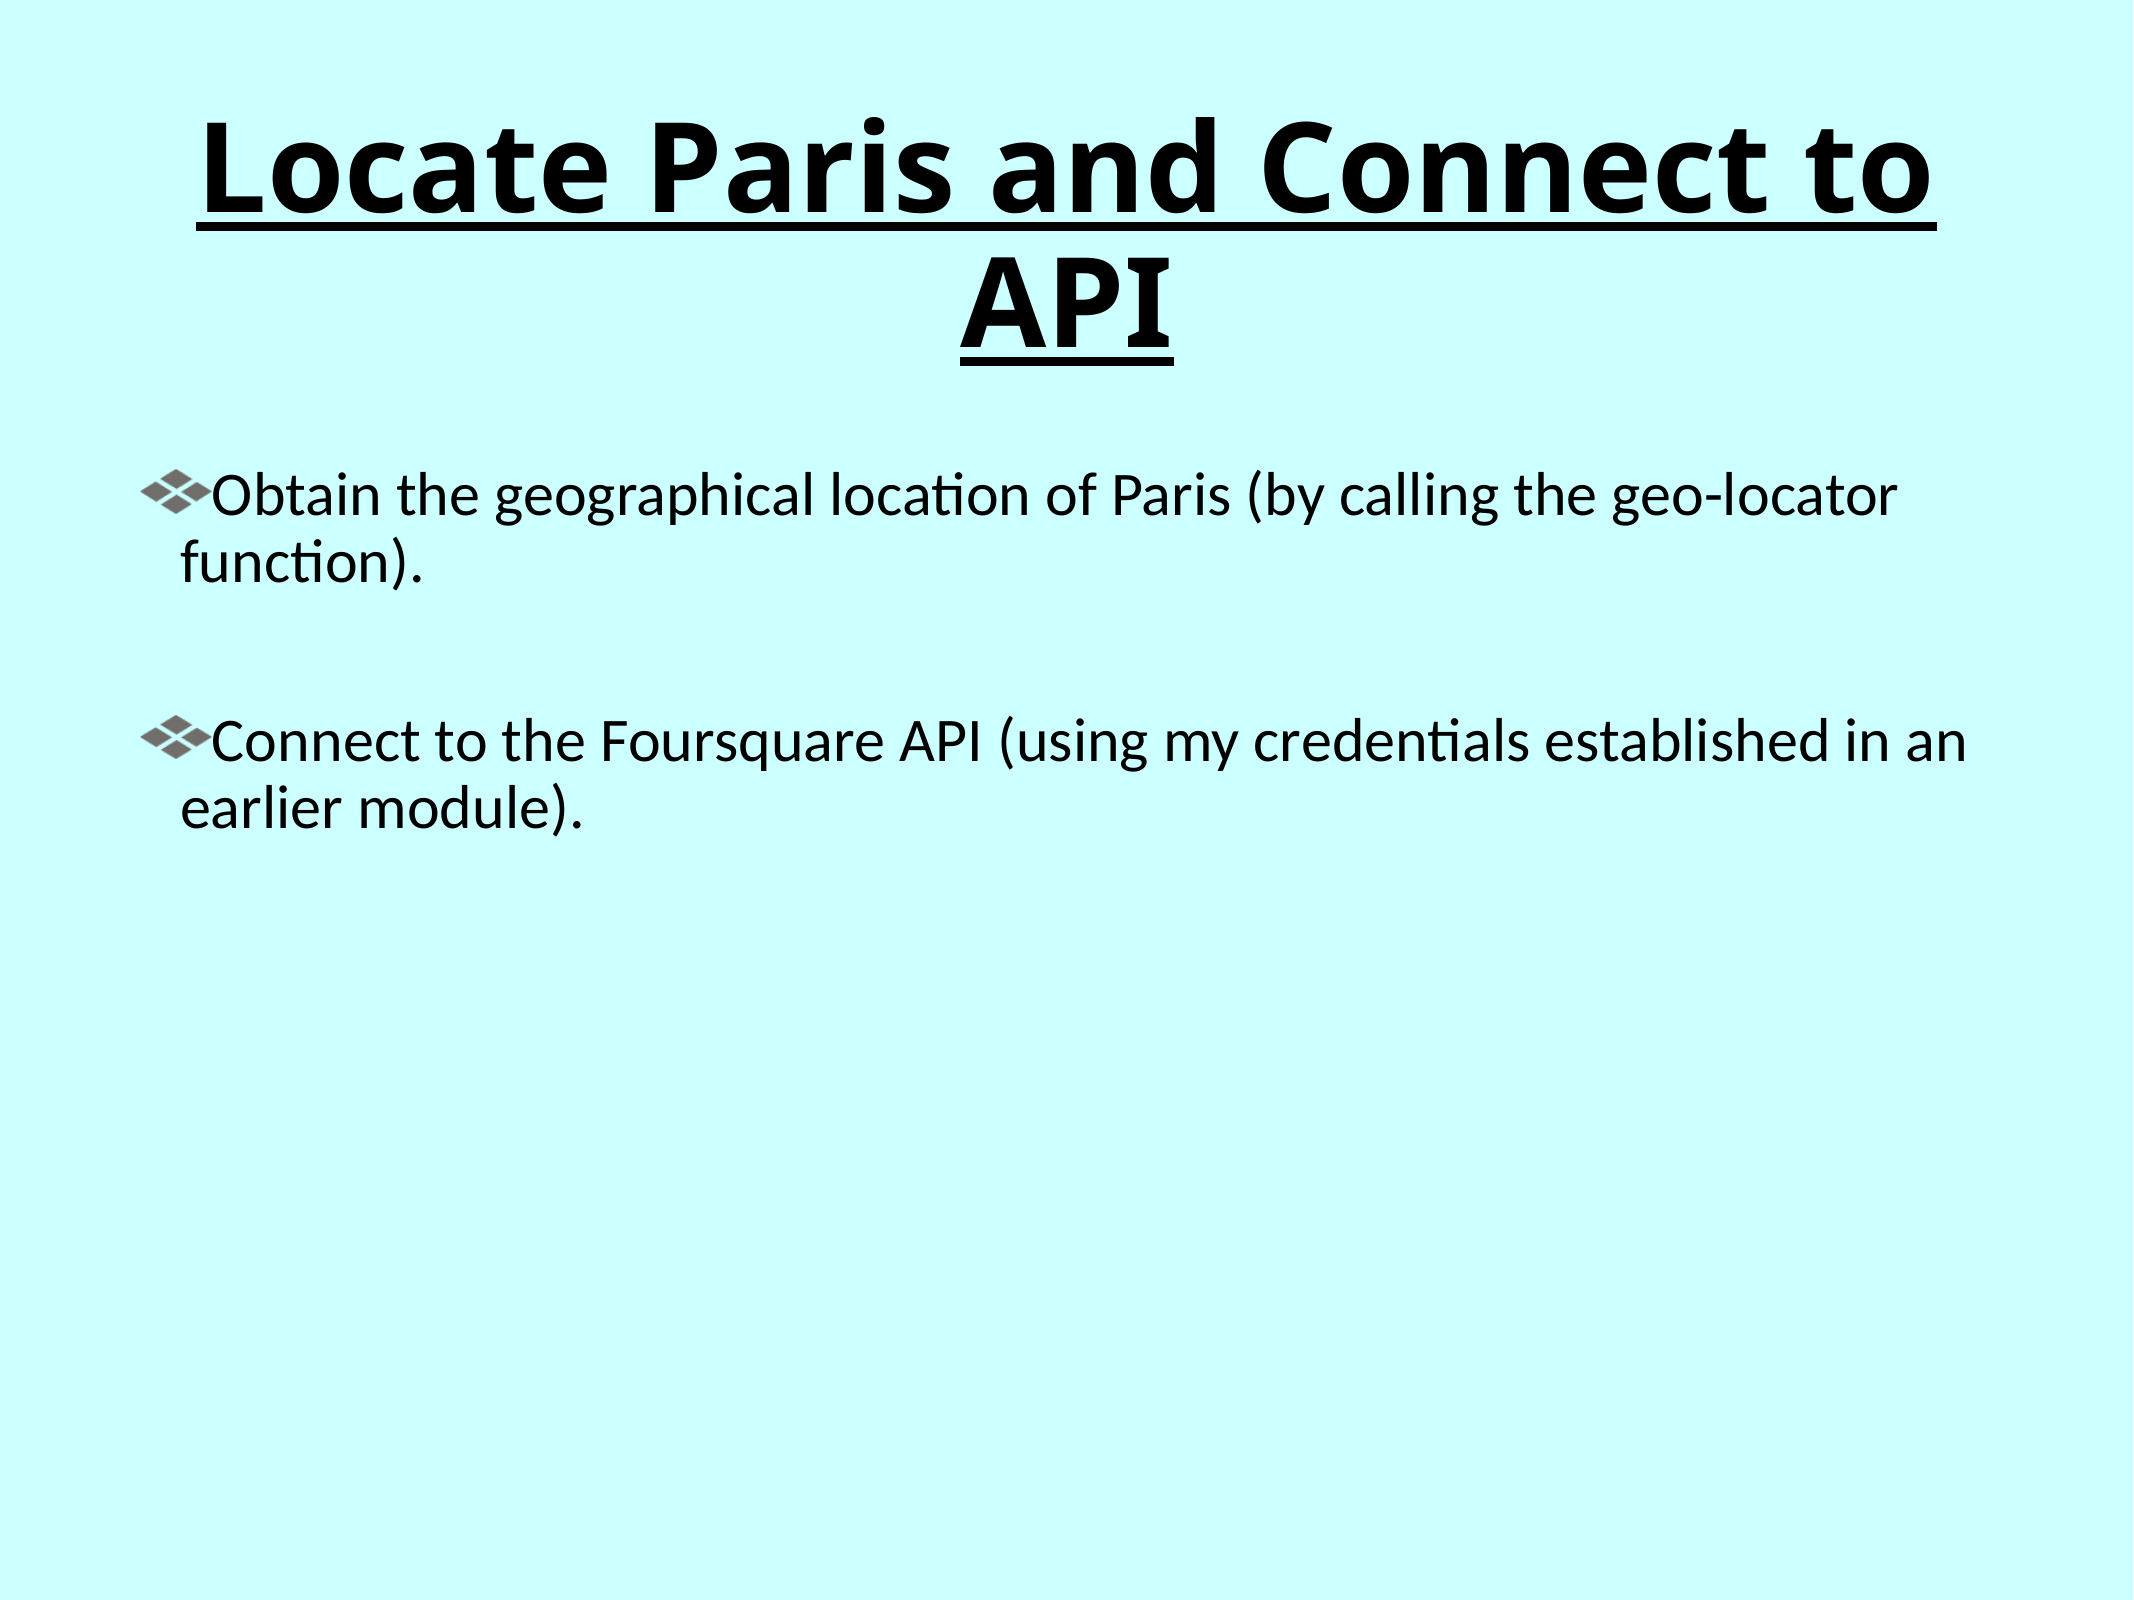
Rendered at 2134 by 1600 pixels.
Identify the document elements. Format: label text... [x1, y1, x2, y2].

picture [140, 469, 212, 514]
picture [140, 715, 212, 759]
list Obtain the geographical location of Paris (by calling the geo-locator function). Connect to the Foursquare API (using my credentials established in an earlier module). [125, 454, 2009, 1392]
title Locate Paris and Connect to API [146, 85, 1987, 395]
